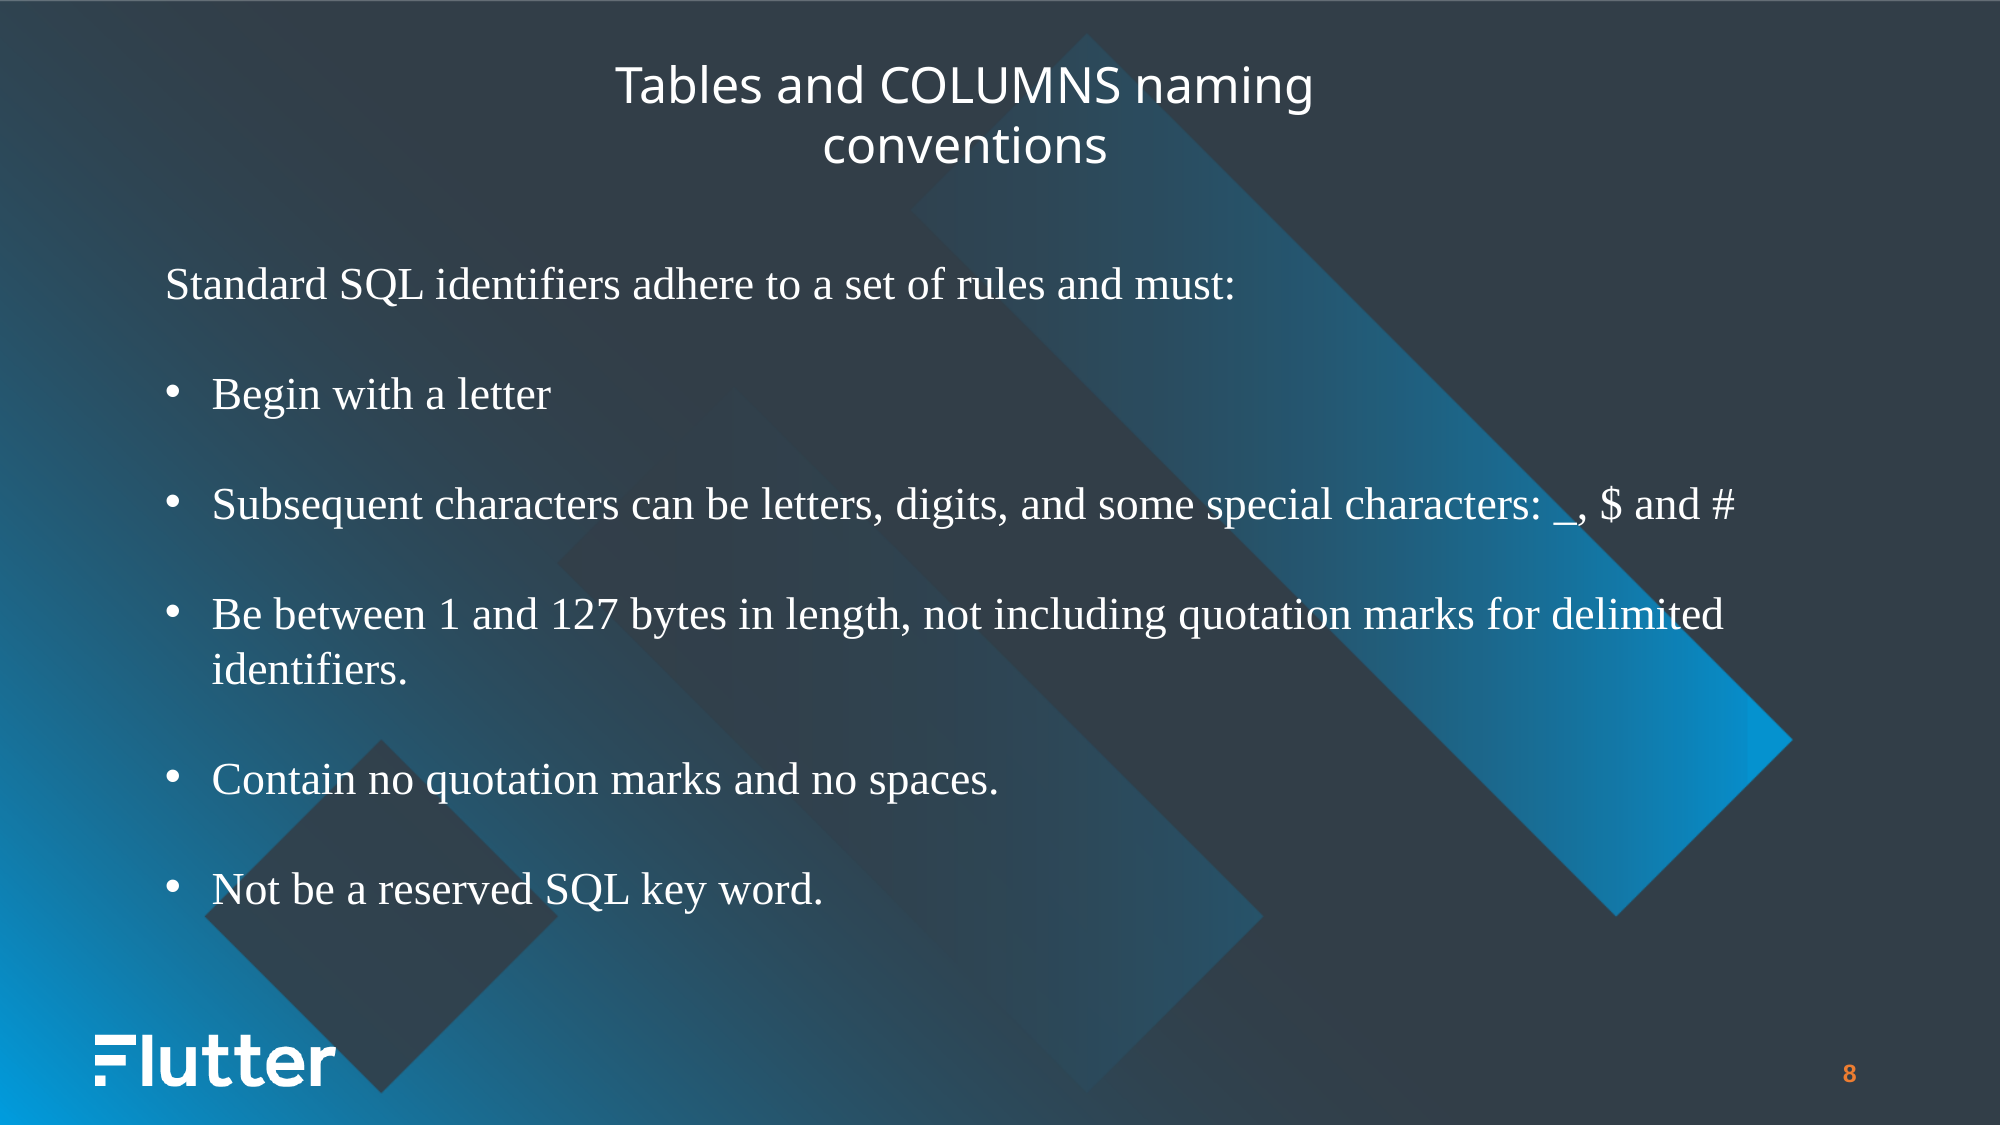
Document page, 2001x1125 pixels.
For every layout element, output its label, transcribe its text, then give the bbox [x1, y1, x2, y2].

picture [143, 1035, 150, 1085]
picture [96, 1035, 135, 1044]
picture [0, 0, 2000, 1125]
text_box Standard SQL identifiers adhere to a set of rules and must: Begin with a letter Subsequent characters can be letters, digits, and some special characters: _, $ and # Be between 1 and 127 bytes in length, not including quotation marks for delimited identifiers. Contain no quotation marks and no spaces. Not be a reserved SQL key word. [150, 246, 1781, 1125]
picture [96, 1056, 125, 1065]
picture [96, 1076, 105, 1085]
text_box Tables and COLUMNS naming conventions [474, 46, 1457, 182]
